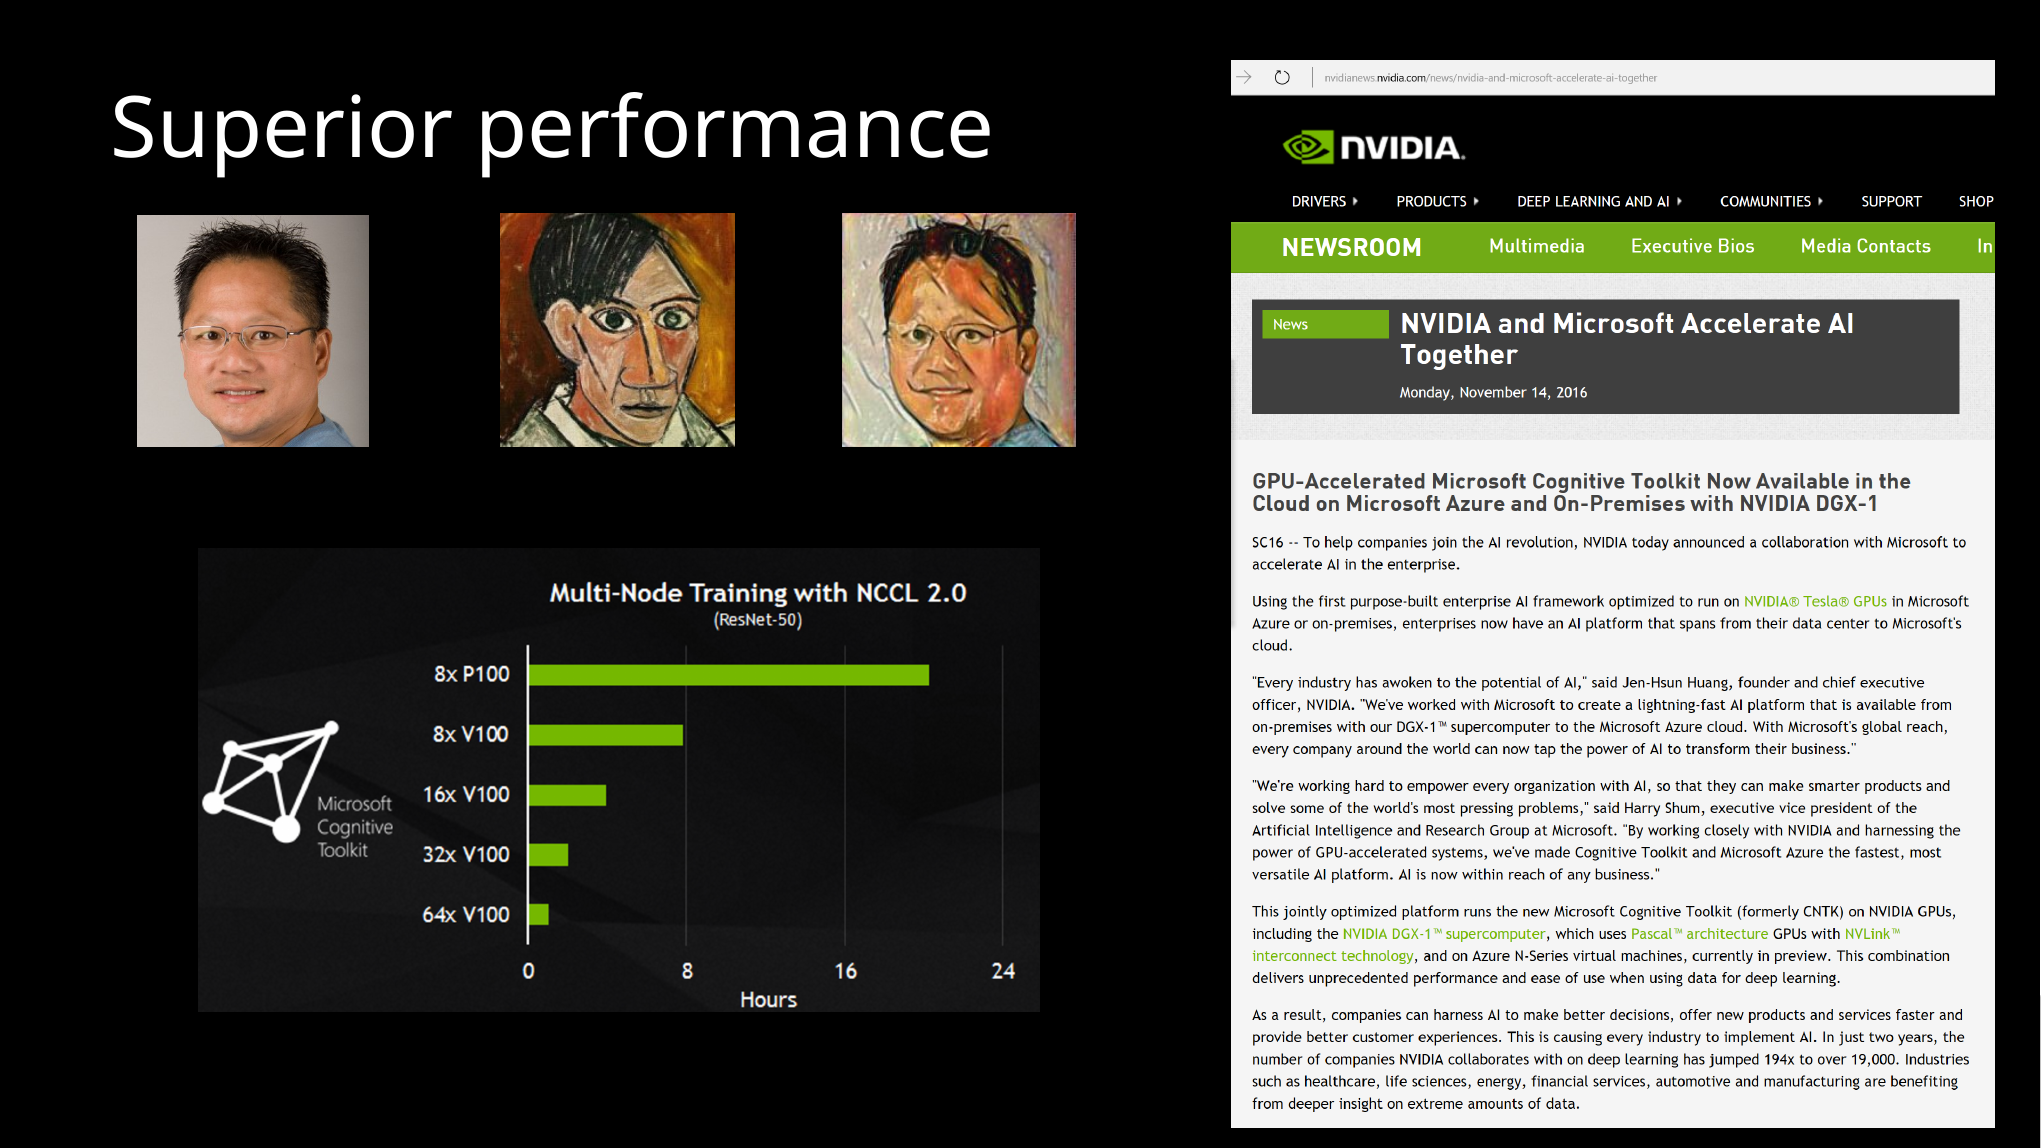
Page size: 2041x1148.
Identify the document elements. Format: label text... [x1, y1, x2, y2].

picture [500, 213, 735, 447]
picture [842, 213, 1076, 447]
picture [137, 215, 369, 447]
picture [198, 548, 1040, 1013]
picture [1230, 60, 1995, 1128]
title Superior performance [95, 19, 1856, 241]
